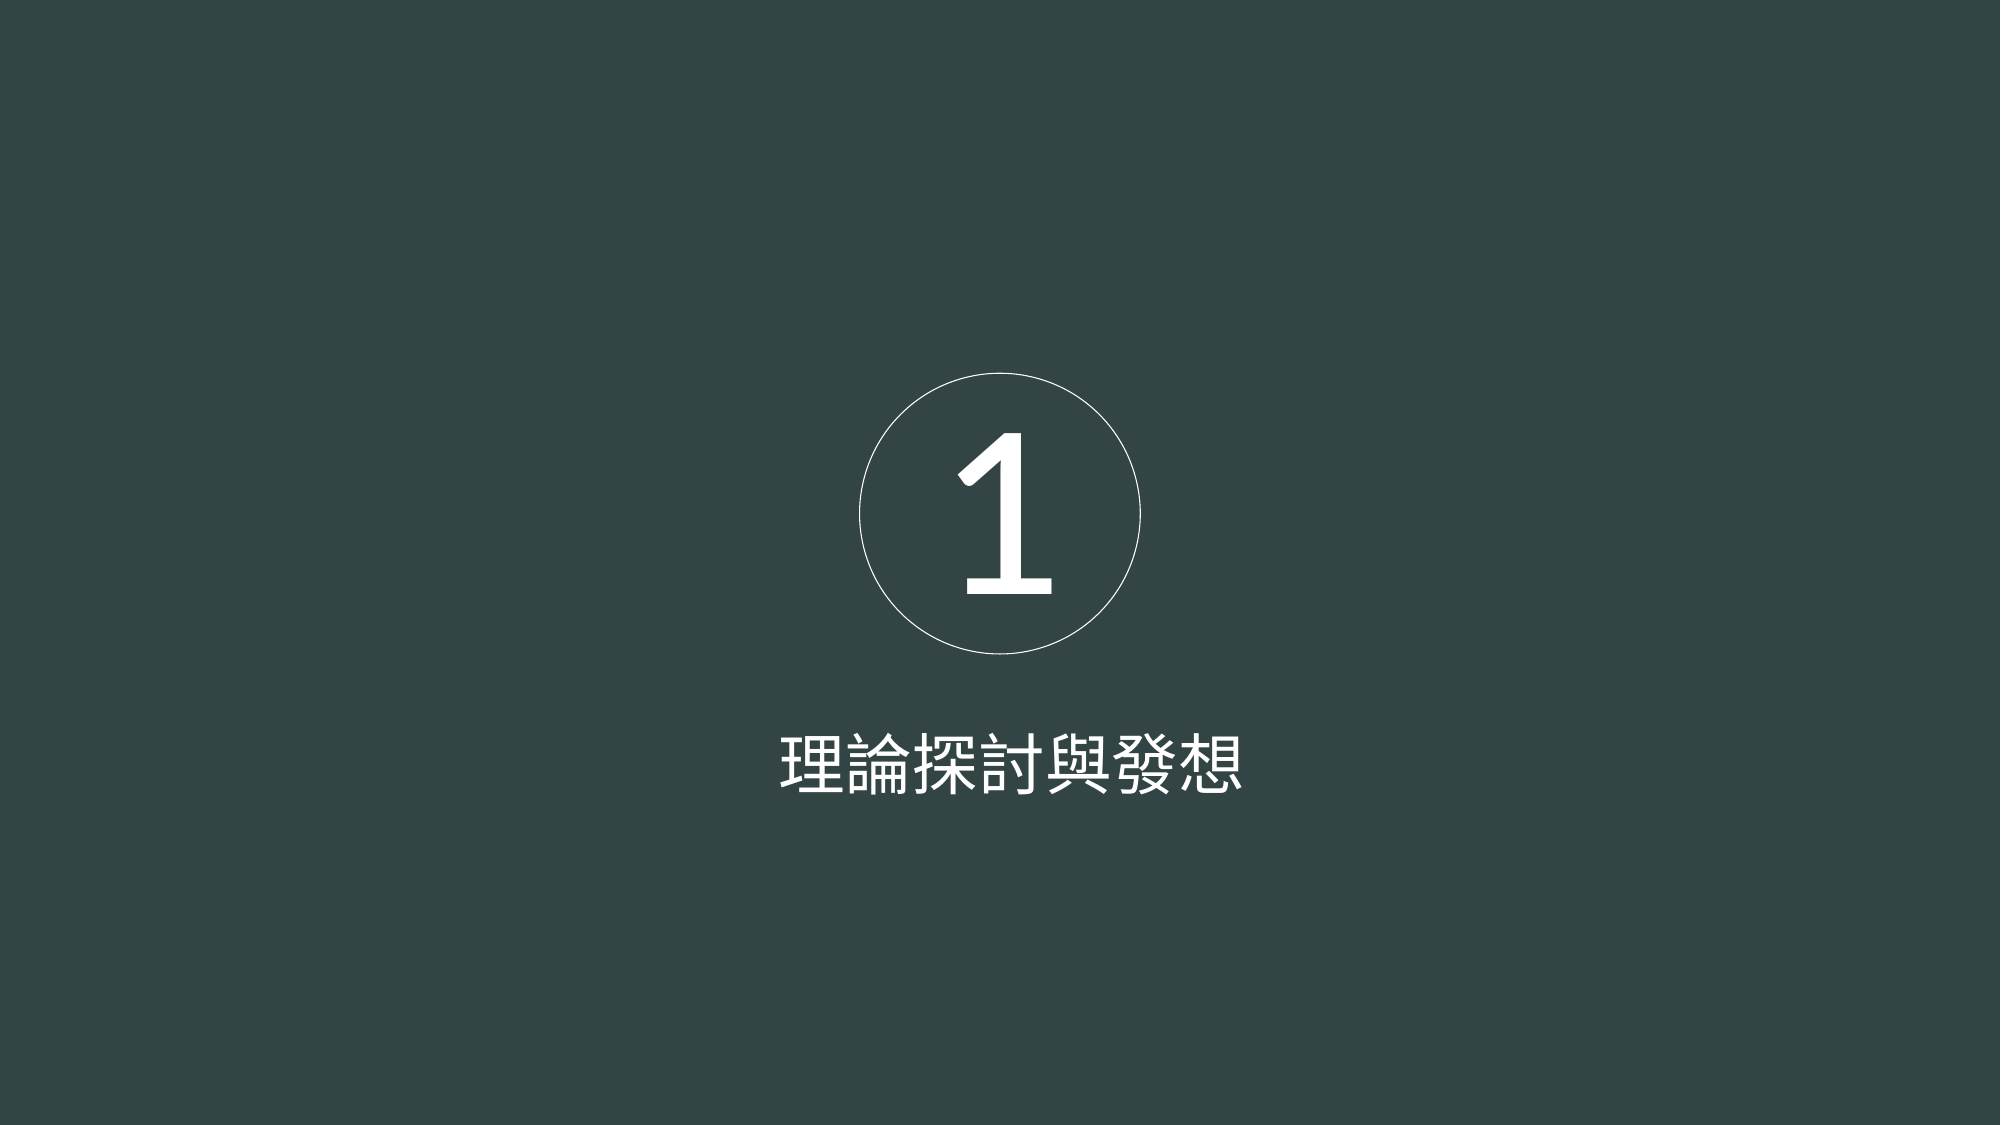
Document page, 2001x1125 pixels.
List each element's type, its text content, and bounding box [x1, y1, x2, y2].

text_box 理論探討與發想 [763, 715, 1261, 811]
text_box 1 [859, 372, 1141, 655]
